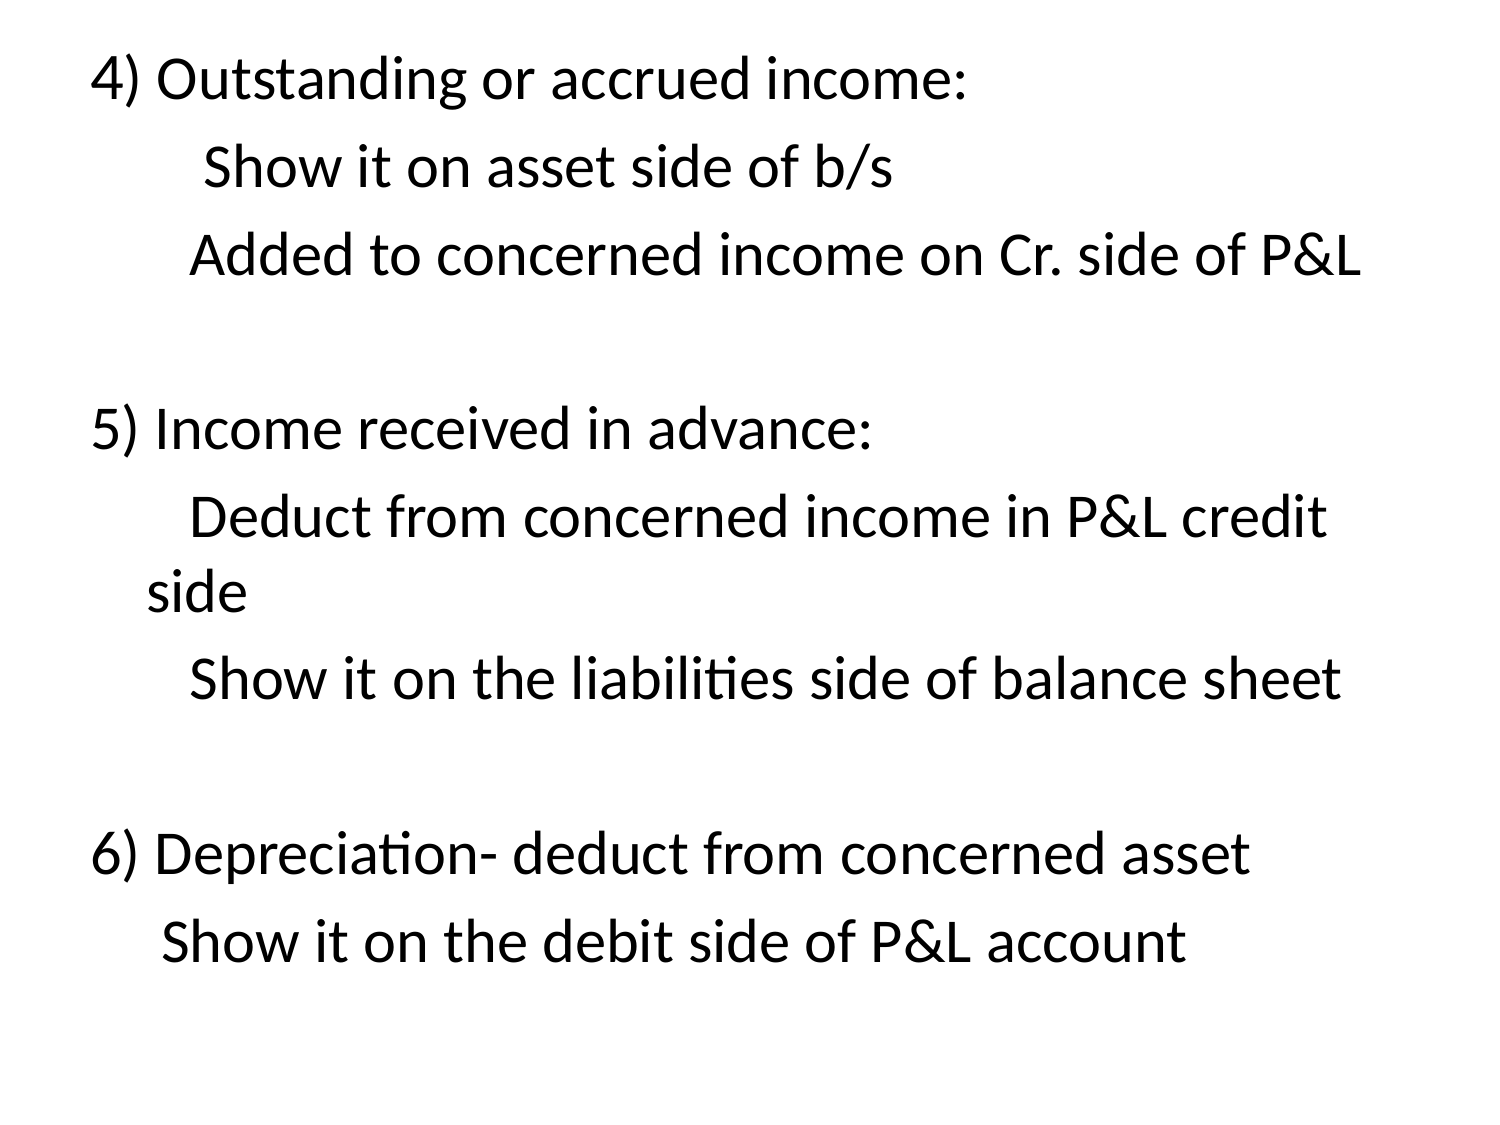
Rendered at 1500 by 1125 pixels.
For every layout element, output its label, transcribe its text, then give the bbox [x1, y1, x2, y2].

list 4) Outstanding or accrued income: Show it on asset side of b/s Added to concerned income on Cr. side of P&L 5) Income received in advance: Deduct from concerned income in P&L credit side Show it on the liabilities side of balance sheet 6) Depreciation- deduct from concerned asset Show it on the debit side of P&L account [75, 24, 1425, 1075]
